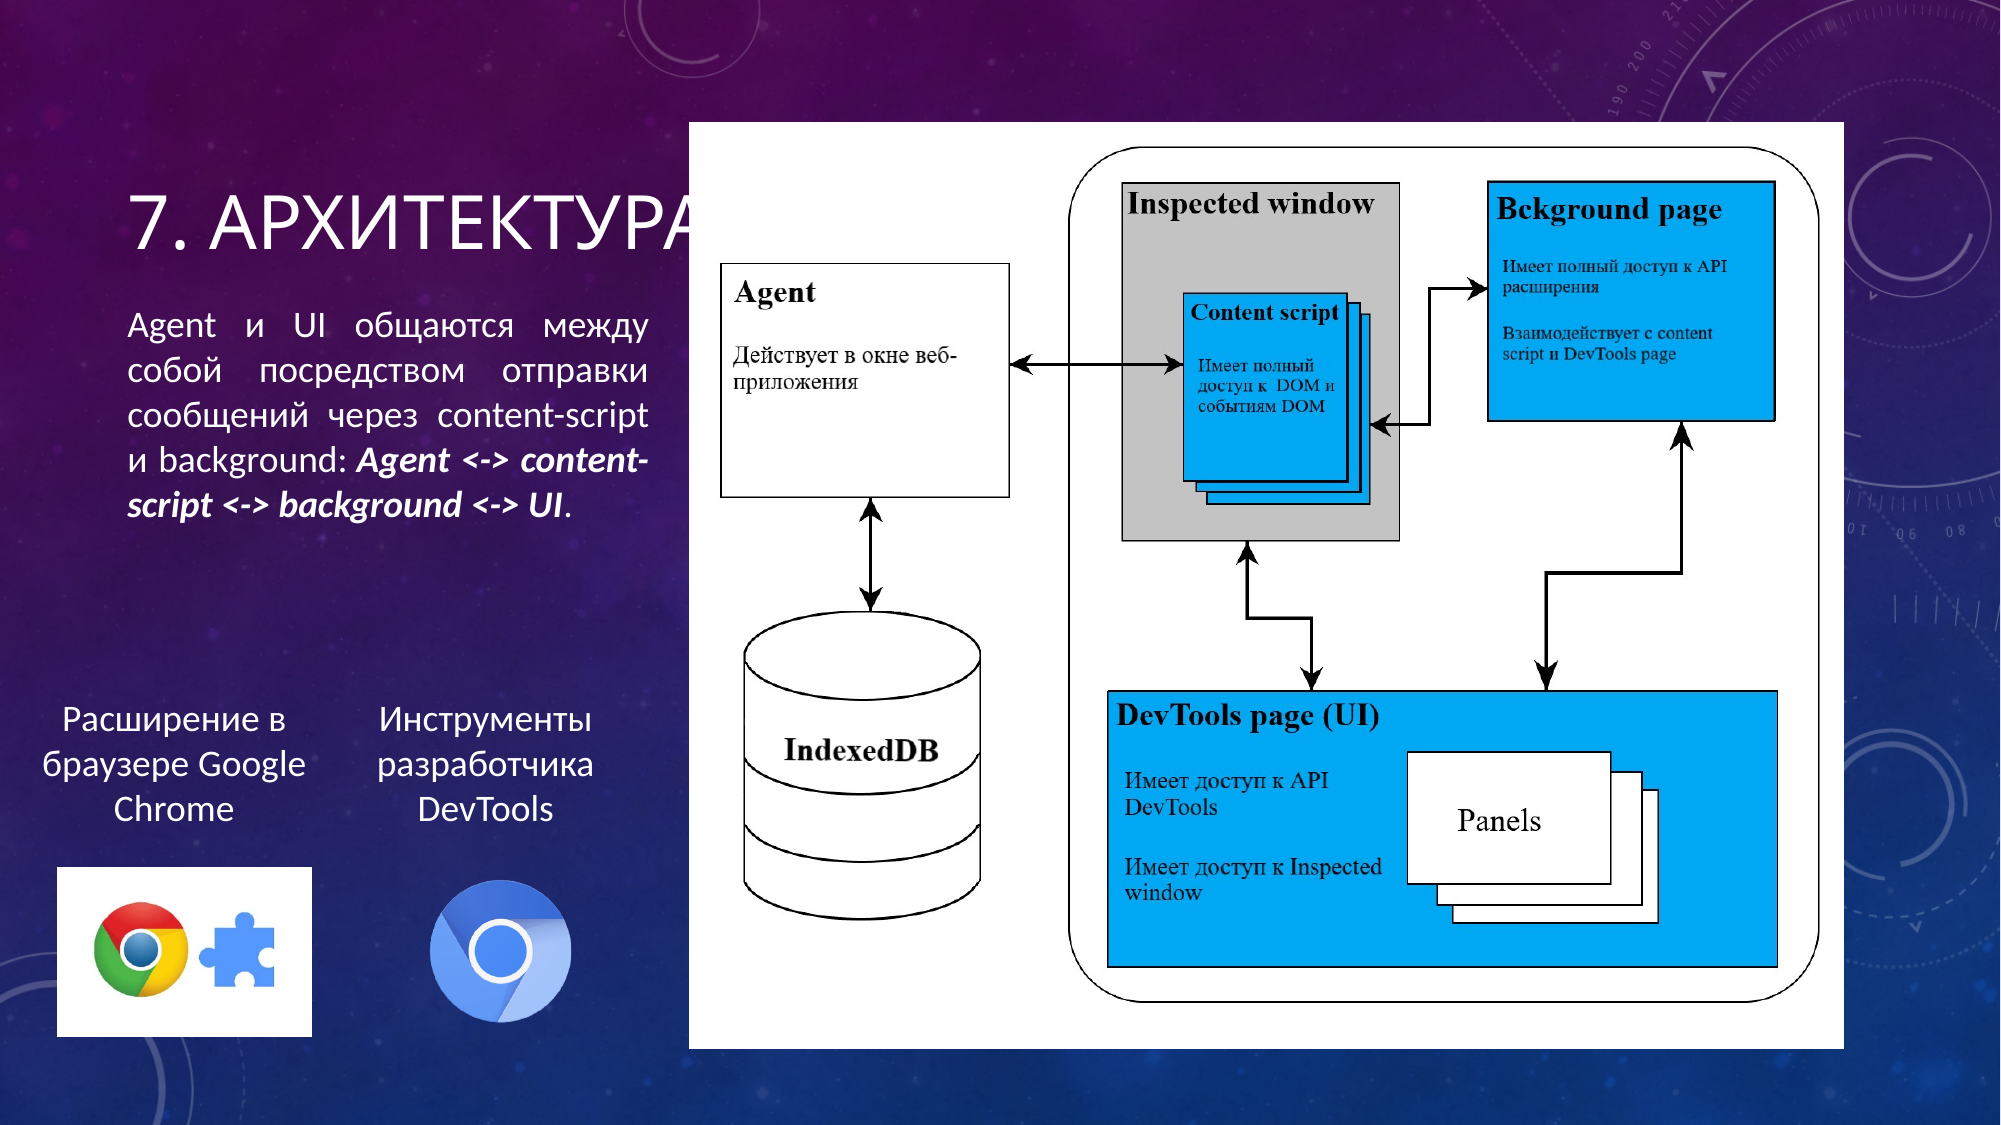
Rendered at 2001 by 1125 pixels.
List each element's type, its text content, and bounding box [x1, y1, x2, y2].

picture [0, 0, 2001, 1125]
text_box Agent и UI общаются между собой посредством отправки сообщений через content-script и background: Agent <-> content-script <-> background <-> UI. [112, 292, 664, 533]
title 7. Архитектура [112, 99, 1775, 339]
text_box Инструменты разработчика DevTools [349, 686, 660, 837]
text_box Расширение в браузере Google Chrome [0, 686, 349, 837]
